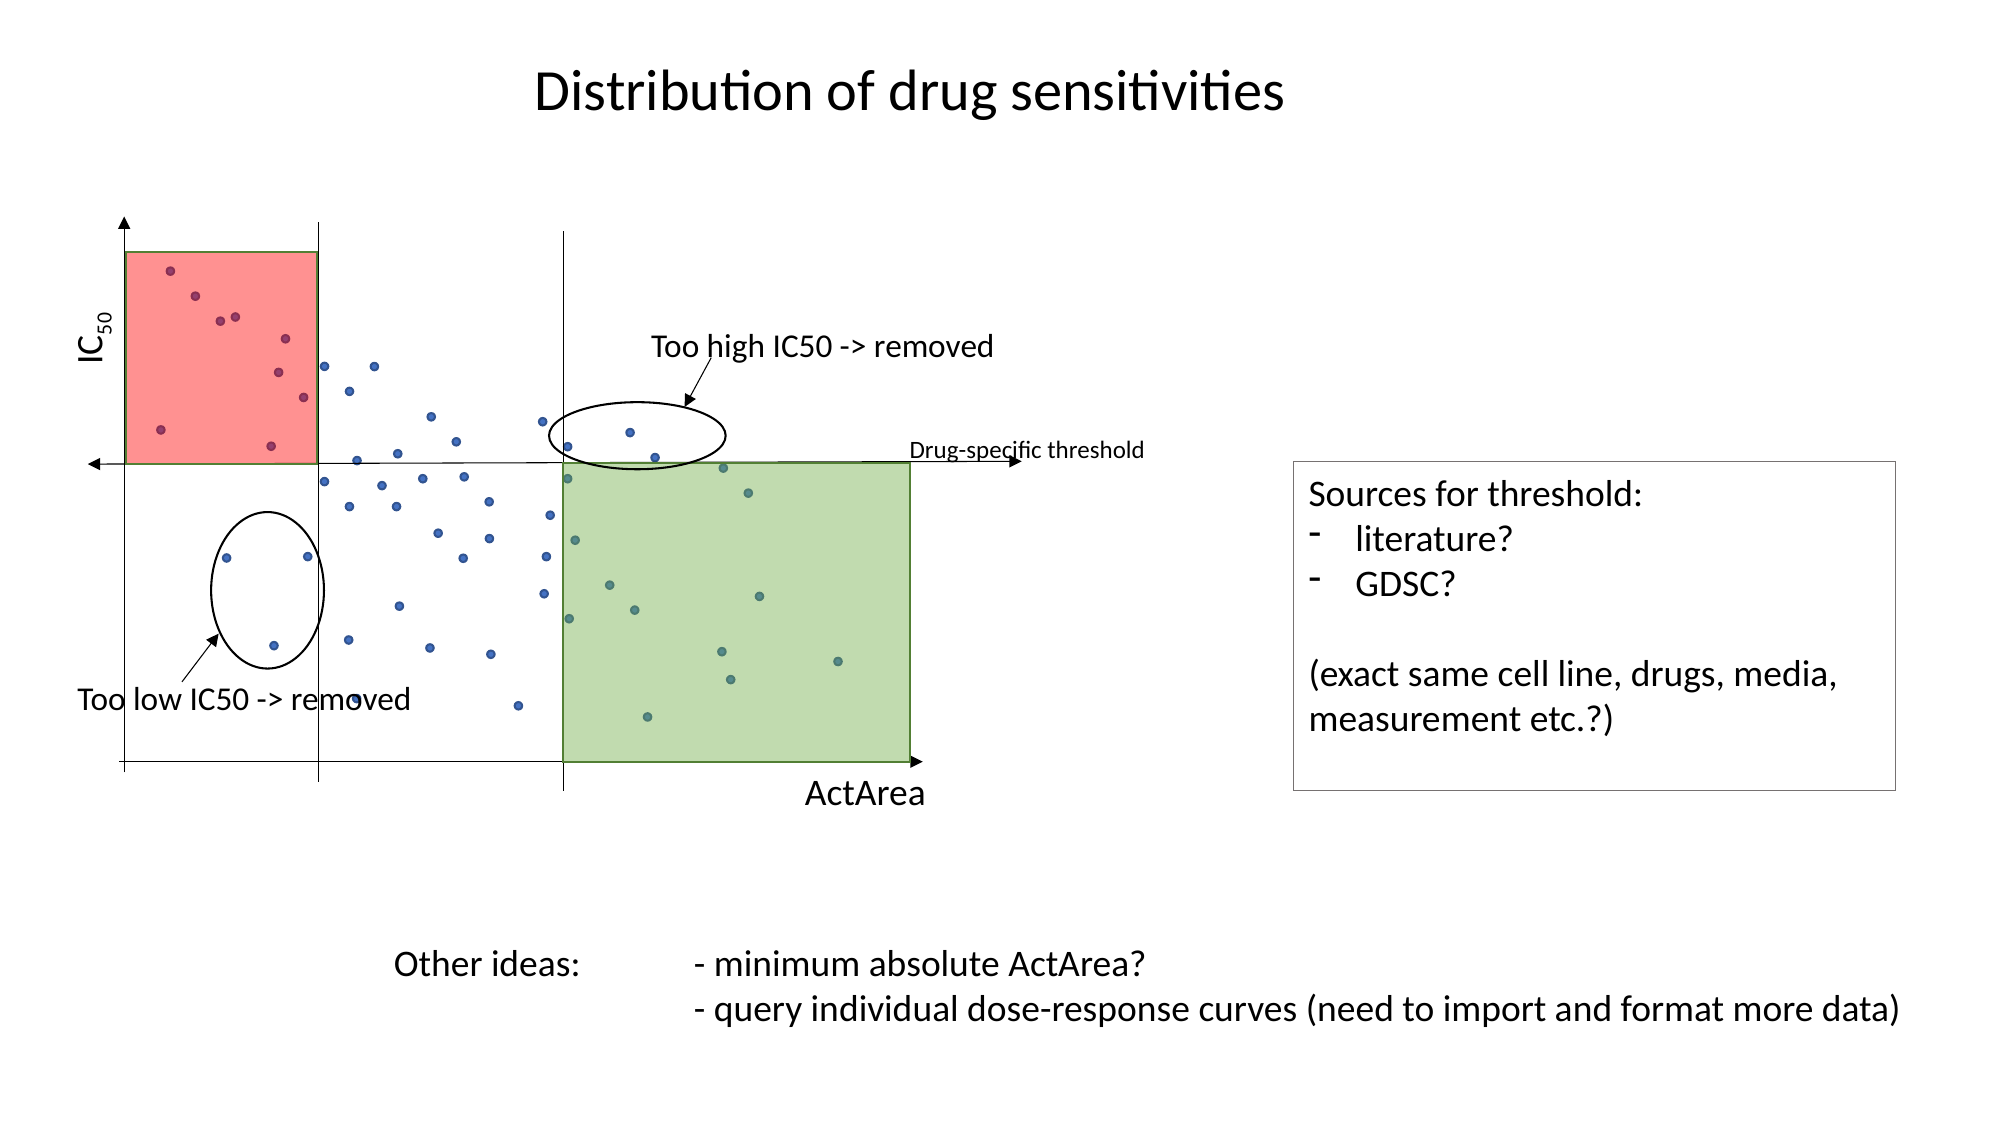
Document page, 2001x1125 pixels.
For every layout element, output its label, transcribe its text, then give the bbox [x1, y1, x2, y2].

text_box [458, 553, 469, 564]
text_box [319, 361, 330, 372]
text_box [391, 501, 402, 512]
text_box [484, 497, 495, 507]
text_box [392, 448, 403, 459]
text_box Drug-specific threshold [894, 426, 1161, 472]
text_box [369, 361, 380, 372]
text_box [537, 416, 548, 427]
text_box [125, 251, 317, 461]
text_box Distribution of drug sensitivities [519, 44, 1301, 130]
text_box [433, 528, 443, 538]
text_box [484, 533, 495, 544]
text_box [564, 401, 727, 461]
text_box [87, 461, 1022, 465]
text_box [210, 511, 317, 669]
text_box [319, 476, 330, 487]
text_box Too low IC50 -> removed [125, 669, 317, 724]
text_box [425, 643, 435, 653]
text_box ActArea [790, 760, 941, 821]
text_box [513, 700, 524, 711]
text_box Too low IC50 -> removed [62, 669, 124, 724]
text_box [181, 633, 219, 682]
text_box [426, 412, 437, 422]
text_box [459, 472, 470, 482]
text_box [417, 473, 428, 484]
text_box Sources for threshold: literature? GDSC? (exact same cell line, drugs, media, measurement etc.?) [1293, 461, 1896, 791]
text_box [684, 357, 712, 407]
text_box [564, 465, 911, 761]
text_box [541, 551, 552, 562]
text_box [377, 480, 387, 491]
text_box [451, 437, 462, 447]
text_box [343, 635, 354, 645]
text_box [344, 501, 355, 512]
text_box Too high IC50 -> removed [636, 316, 1010, 372]
text_box Too low IC50 -> removed [319, 669, 427, 724]
text_box [319, 555, 326, 626]
text_box [344, 386, 355, 397]
text_box [352, 455, 362, 461]
text_box IC50 [57, 298, 124, 380]
text_box [547, 416, 563, 455]
text_box [539, 588, 549, 599]
text_box [589, 465, 685, 471]
text_box [394, 601, 405, 611]
text_box Other ideas: - minimum absolute ActArea? - query individual dose-response curves (need to import and format more data) [379, 931, 1917, 1037]
text_box [486, 649, 496, 660]
text_box [545, 510, 556, 521]
